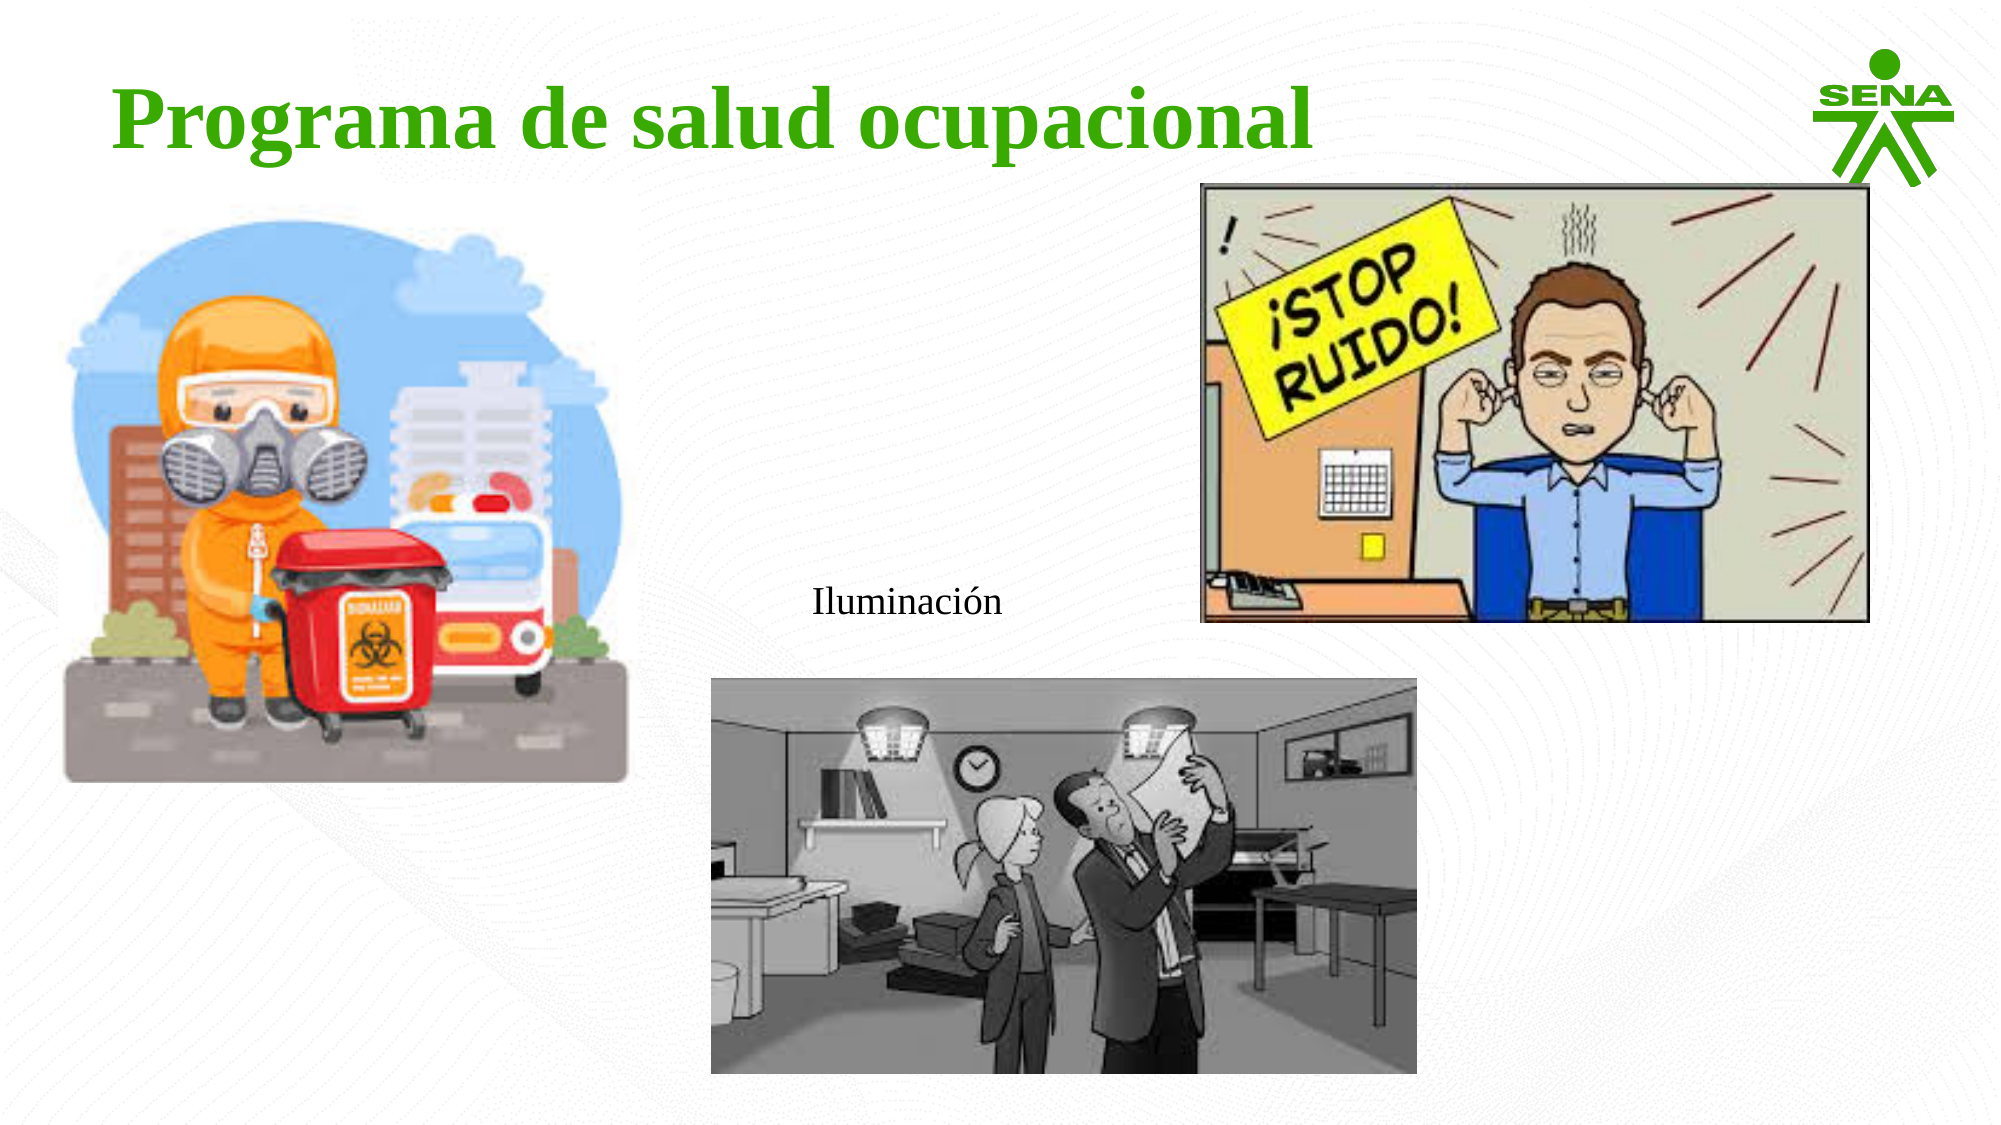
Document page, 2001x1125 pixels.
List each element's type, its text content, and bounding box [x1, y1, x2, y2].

text_box Programa de salud ocupacional [96, 44, 1342, 182]
text_box Iluminación [796, 559, 1247, 638]
picture [0, 0, 2000, 1125]
